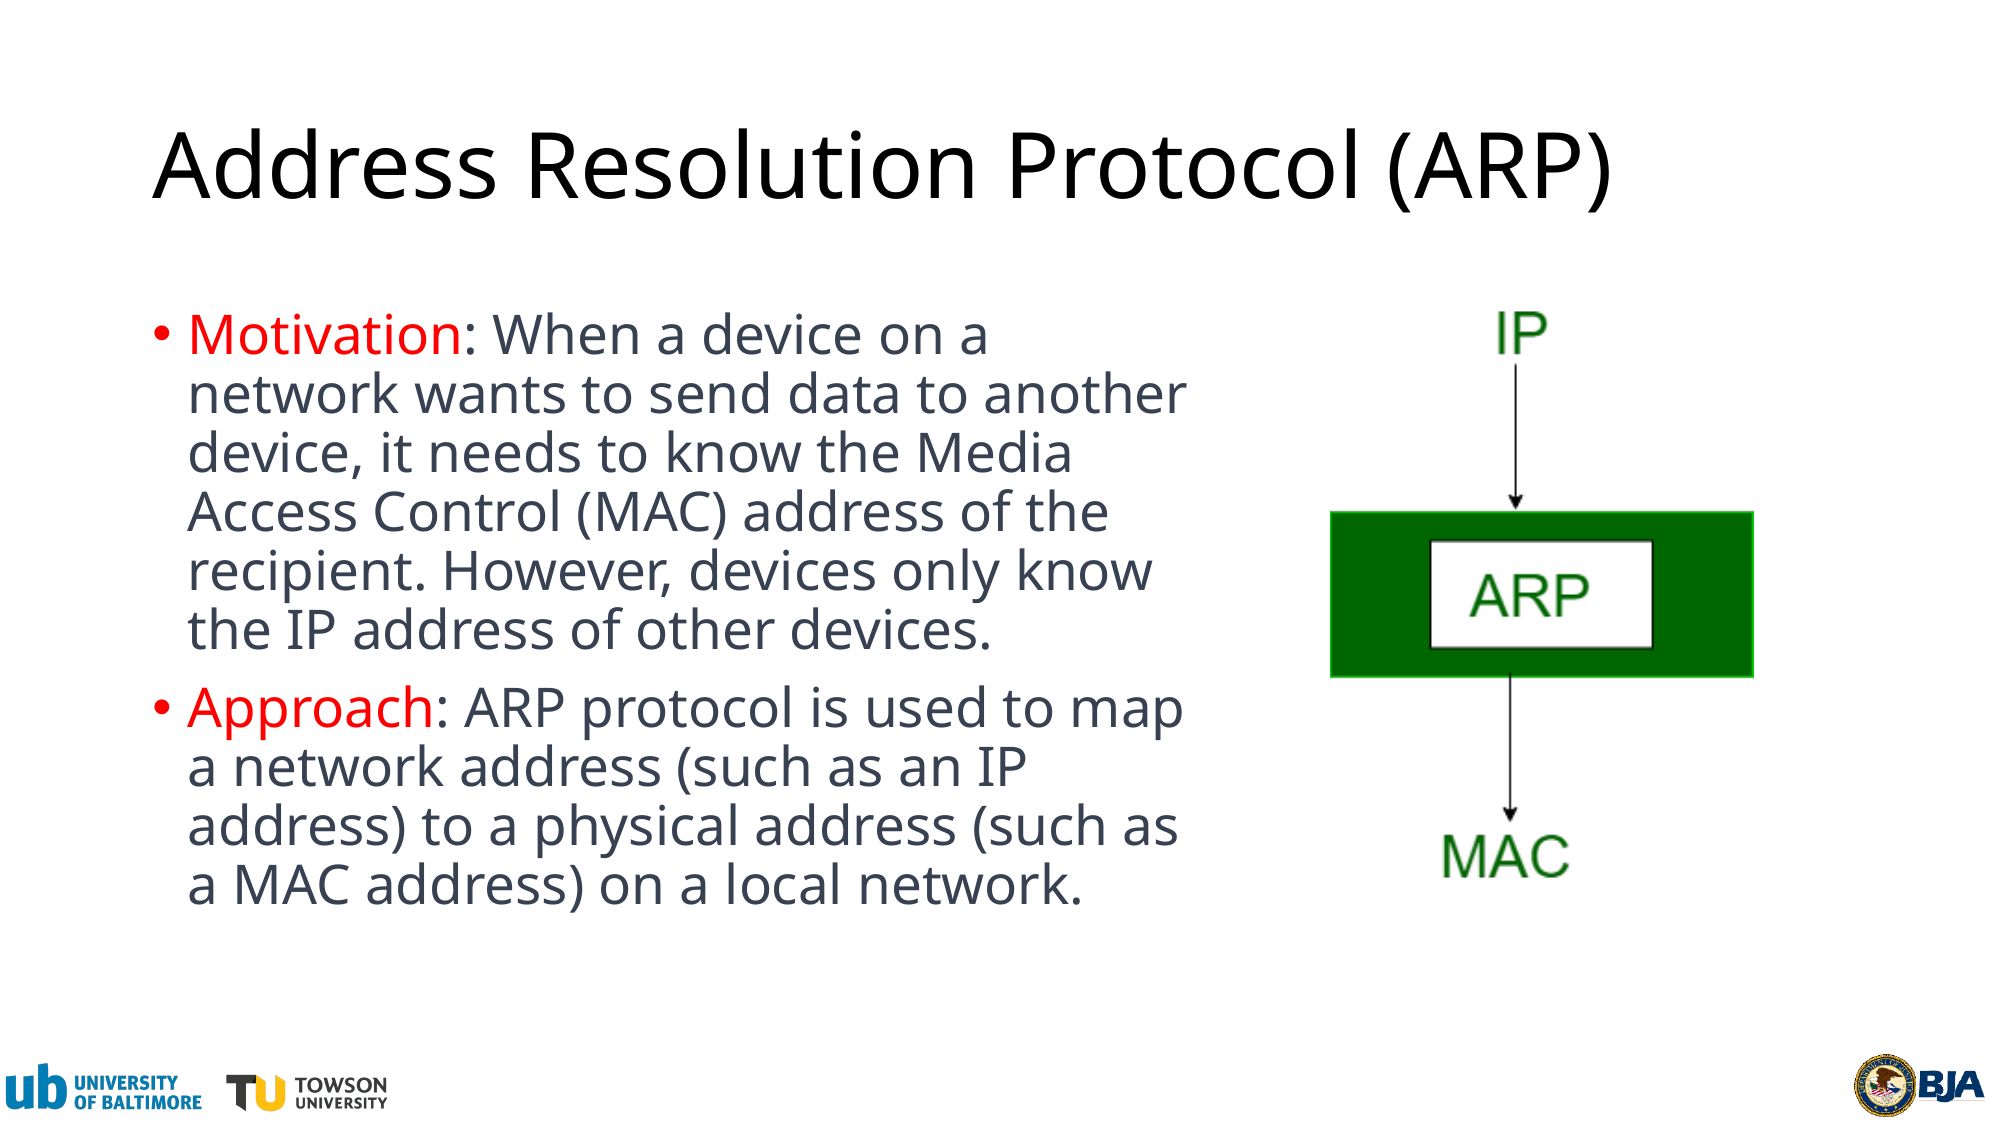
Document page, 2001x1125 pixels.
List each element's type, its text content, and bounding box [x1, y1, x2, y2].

picture [1854, 1054, 1986, 1117]
picture [1330, 299, 1754, 889]
picture [0, 1031, 407, 1125]
list Motivation: When a device on a network wants to send data to another device, it needs to know the Media Access Control (MAC) address of the recipient. However, devices only know the IP address of other devices. Approach: ARP protocol is used to map a network address (such as an IP address) to a physical address (such as a MAC address) on a local network. [137, 299, 1225, 1014]
title Address Resolution Protocol (ARP) [137, 59, 1863, 278]
